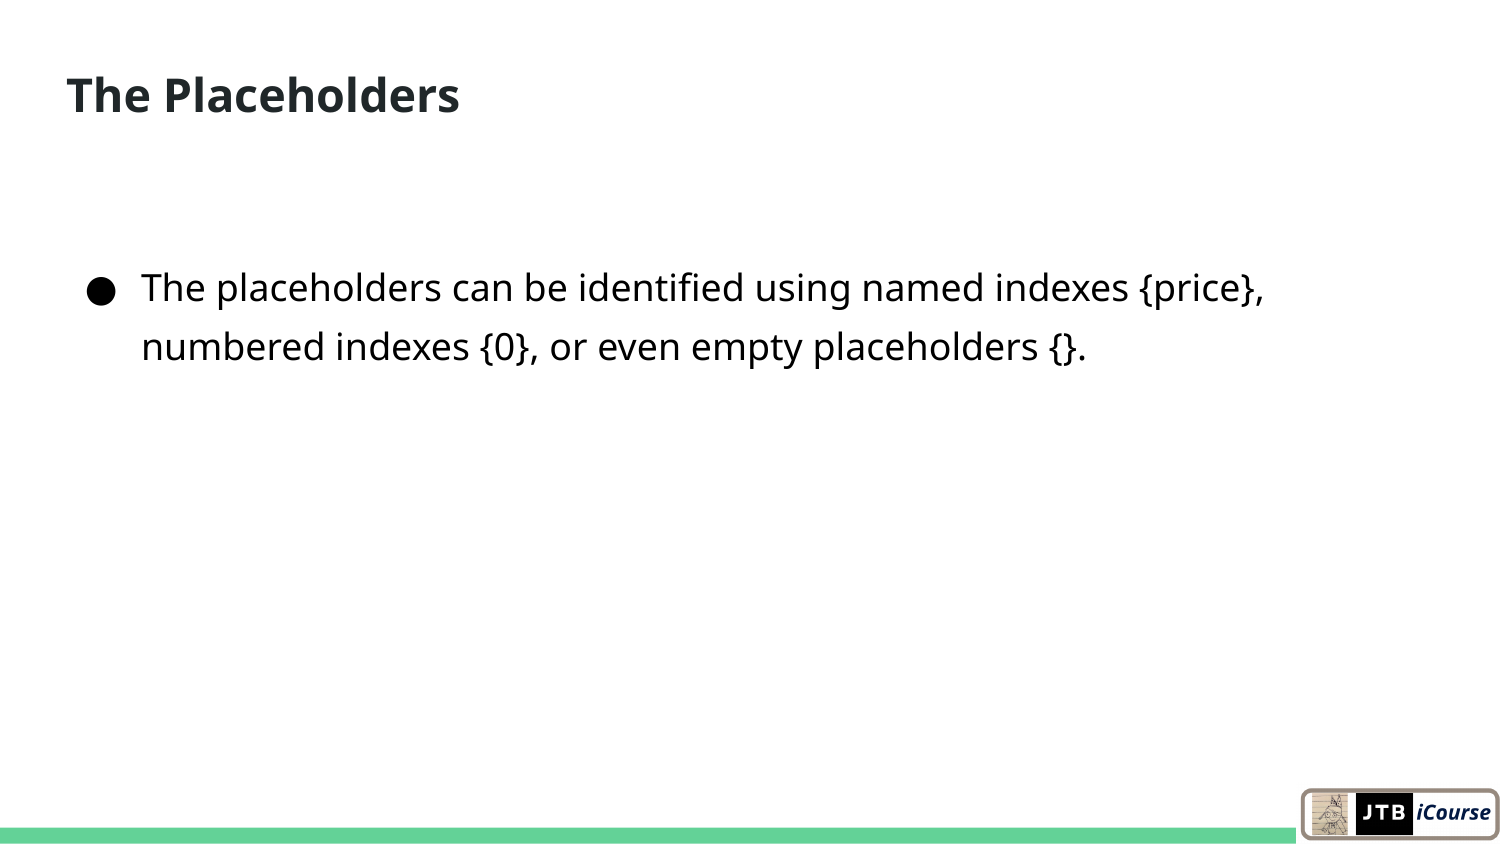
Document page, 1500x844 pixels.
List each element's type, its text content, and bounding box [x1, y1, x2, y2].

picture [1296, 782, 1500, 844]
list The placeholders can be identified using named indexes {price}, numbered indexes {0}, or even empty placeholders {}. [51, 239, 1449, 642]
title The Placeholders [51, 48, 1449, 142]
